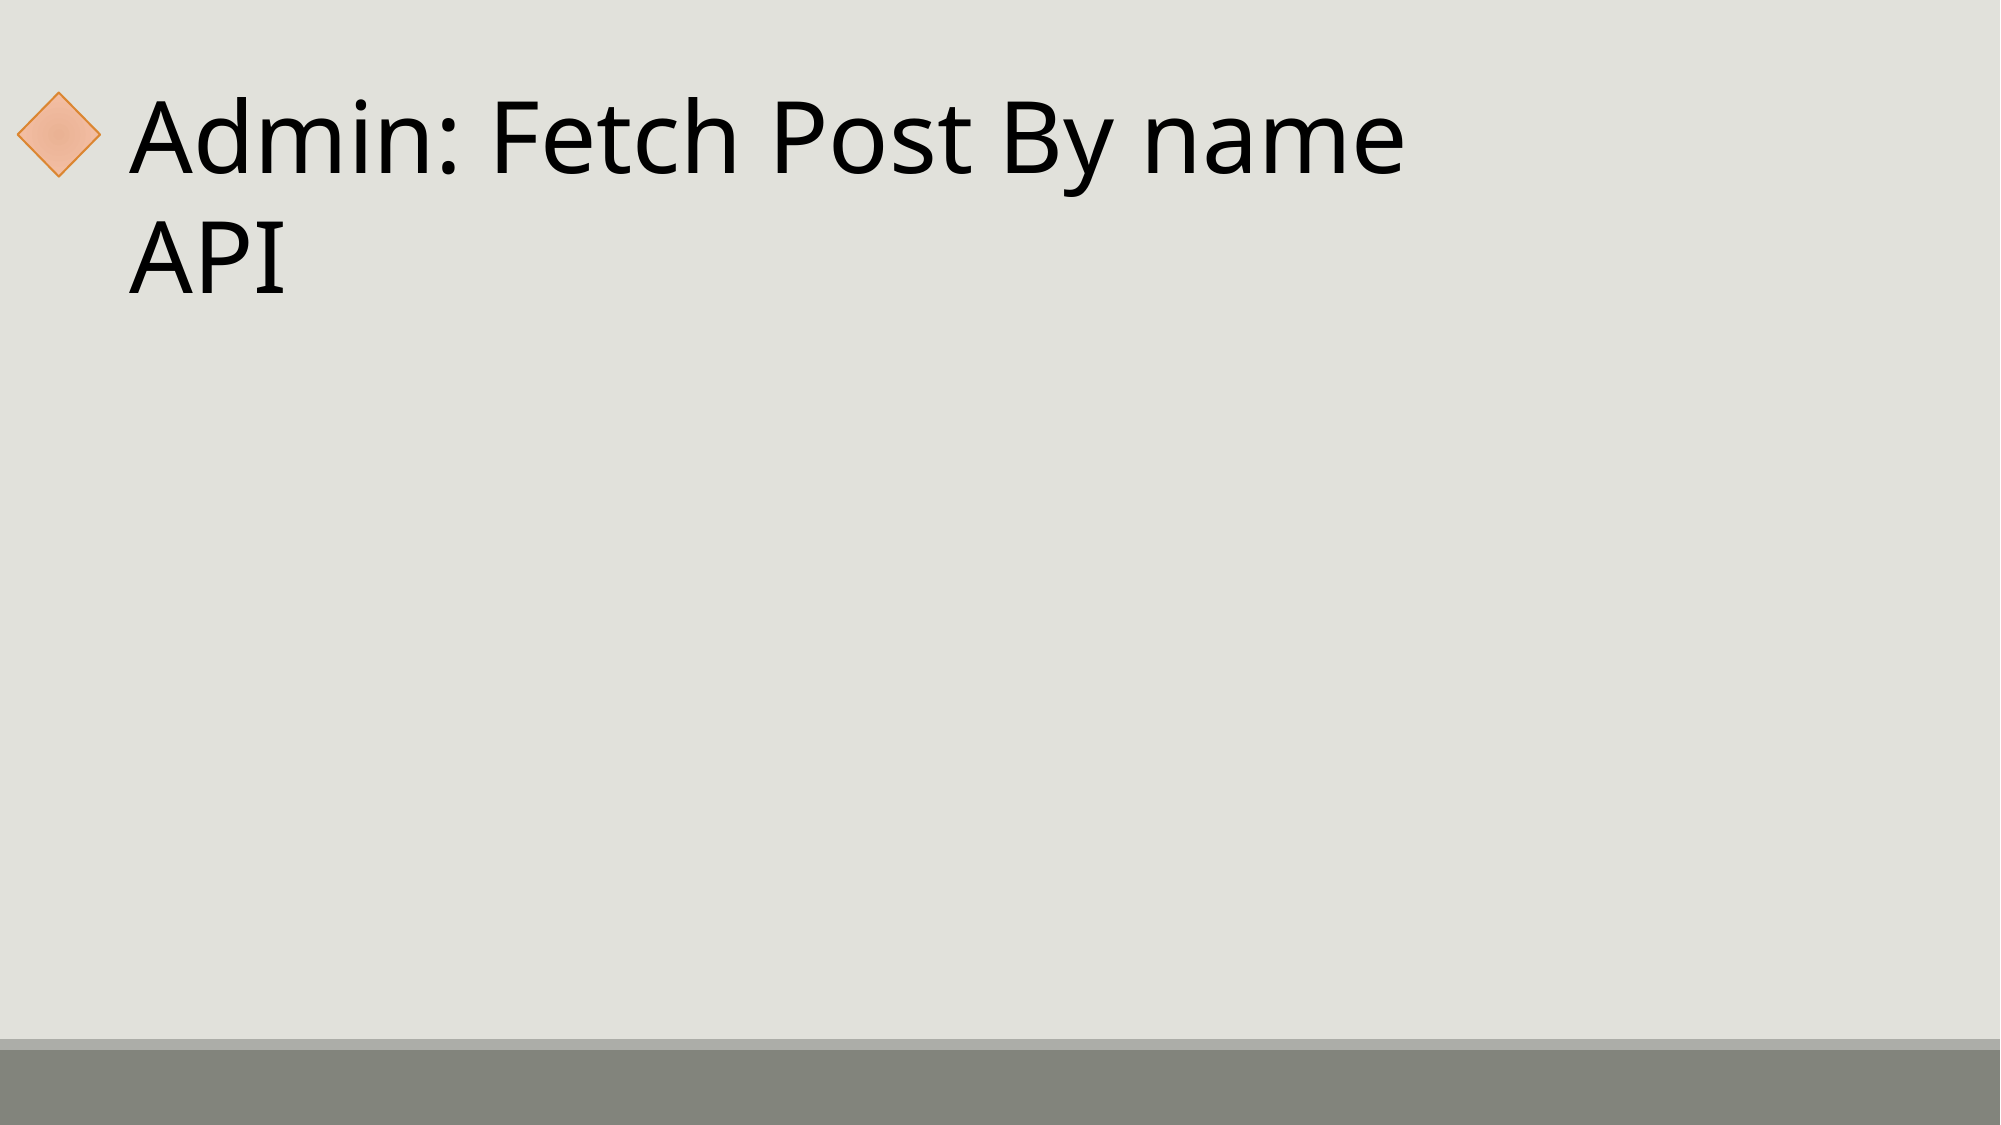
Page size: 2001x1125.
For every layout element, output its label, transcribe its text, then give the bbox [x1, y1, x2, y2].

text_box [16, 91, 101, 178]
text_box Admin: Fetch Post By name API [114, 66, 1546, 321]
